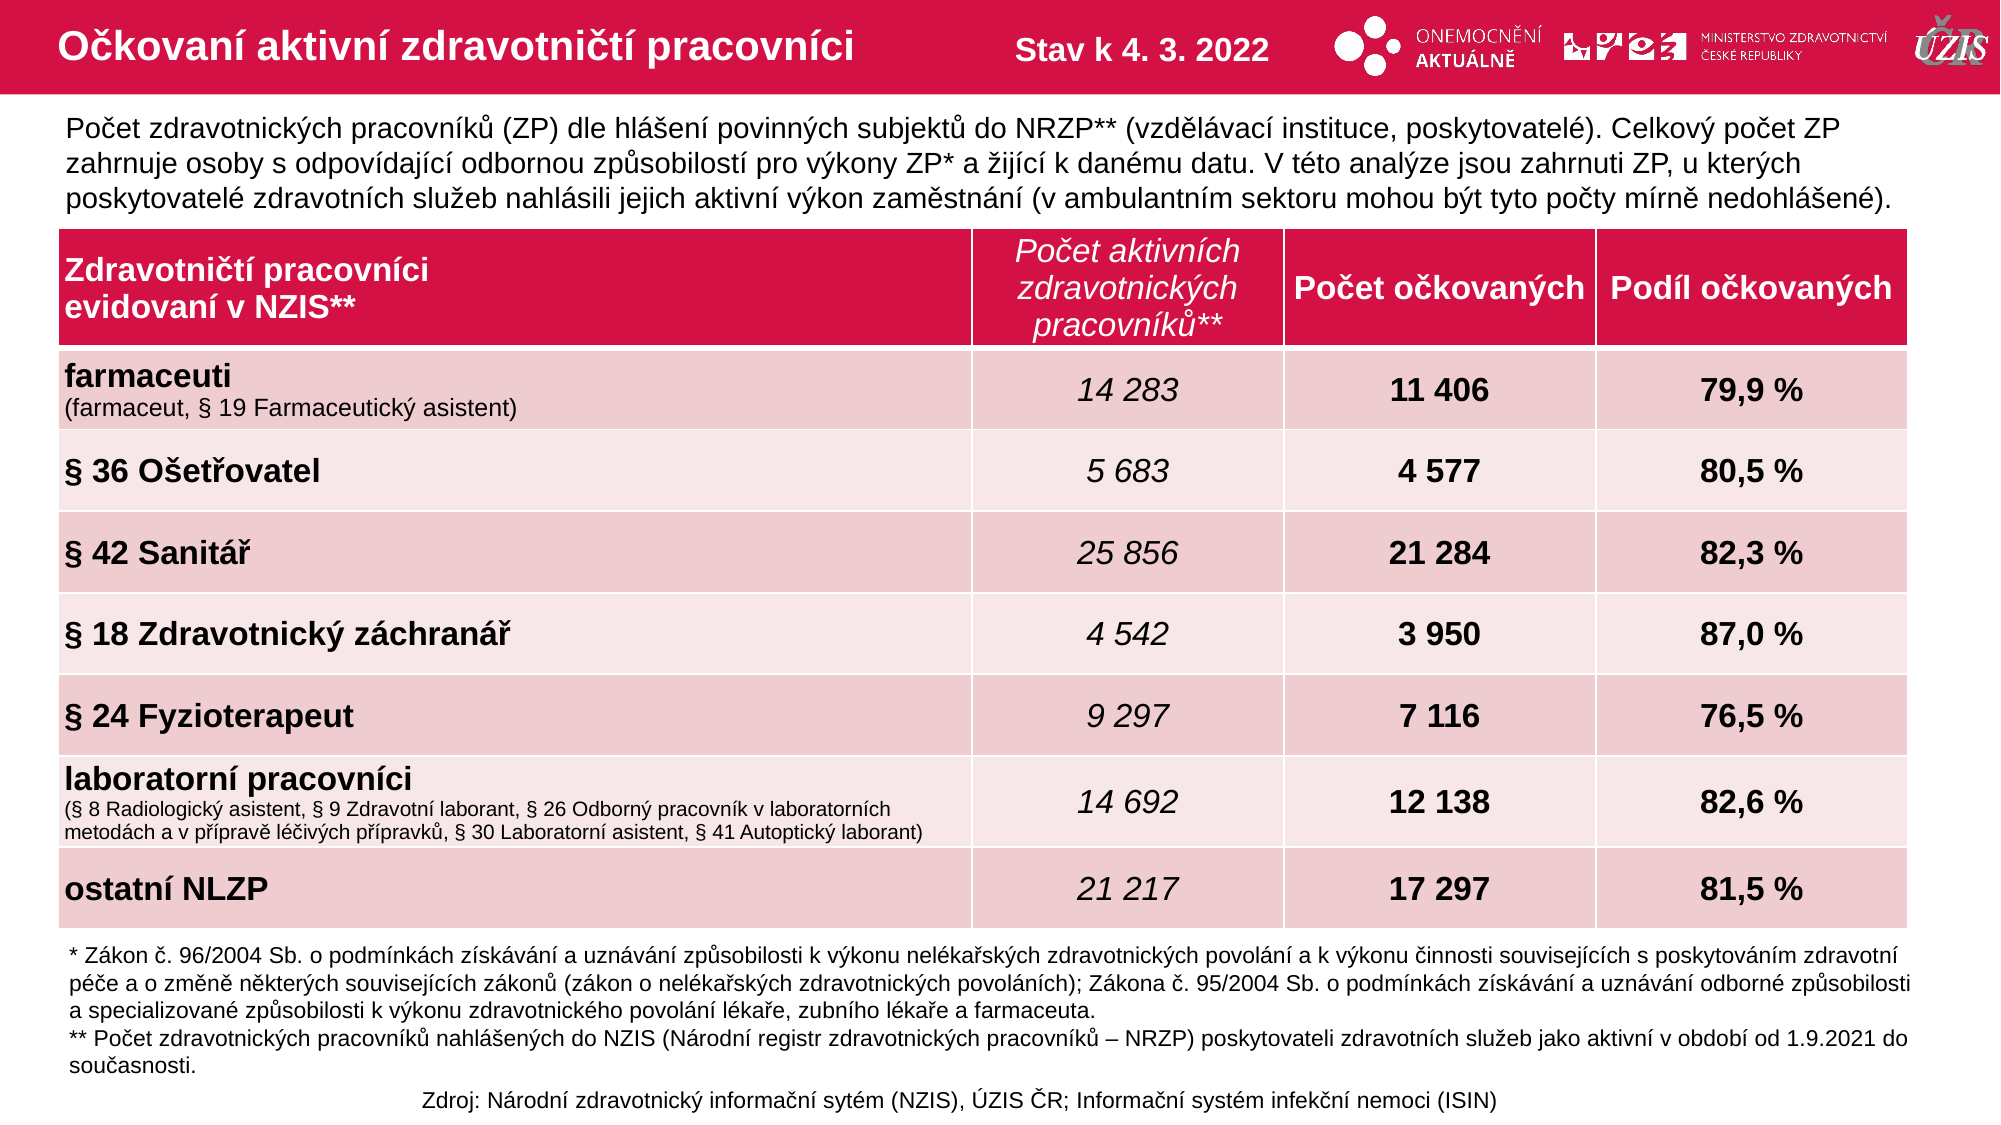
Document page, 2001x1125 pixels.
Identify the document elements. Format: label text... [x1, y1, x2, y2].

picture [1915, 15, 1989, 66]
text_box Počet zdravotnických pracovníků (ZP) dle hlášení povinných subjektů do NRZP** (vzdělávací instituce, poskytovatelé). Celkový počet ZP zahrnuje osoby s odpovídající odbornou způsobilostí pro výkony ZP* a žijící k danému datu. V této analýze jsou zahrnuti ZP, u kterých poskytovatelé zdravotních služeb nahlásili jejich aktivní výkon zaměstnání (v ambulantním sektoru mohou být tyto počty mírně nedohlášené). [50, 101, 1948, 222]
table_cell § 18 Zdravotnický záchranář [59, 594, 971, 673]
table_cell § 42 Sanitář [59, 512, 971, 592]
table_cell 11 406 [1285, 351, 1595, 429]
table_header Počet aktivních zdravotnických pracovníků** [973, 229, 1283, 345]
table_cell 14 283 [973, 351, 1283, 429]
table_header Podíl očkovaných [1597, 229, 1907, 345]
table_cell § 36 Ošetřovatel [59, 430, 971, 510]
table_cell 17 297 [1285, 848, 1595, 928]
table_cell 79,9 % [1597, 351, 1907, 429]
title Očkovaní aktivní zdravotničtí pracovníci [42, 0, 1262, 95]
table_cell 76,5 % [1597, 675, 1907, 755]
picture [1334, 16, 1542, 76]
table_cell § 24 Fyzioterapeut [59, 675, 971, 755]
text_box Zdroj: Národní zdravotnický informační sytém (NZIS), ÚZIS ČR; Informační systém infekční nemoci (ISIN) [284, 1078, 1643, 1121]
table_cell 21 217 [973, 848, 1283, 928]
table_cell 12 138 [1285, 757, 1595, 846]
table_cell 82,6 % [1597, 757, 1907, 846]
table_cell 80,5 % [1597, 430, 1907, 510]
table_cell 14 692 [973, 757, 1283, 846]
text_box * Zákon č. 96/2004 Sb. o podmínkách získávání a uznávání způsobilosti k výkonu nelékařských zdravotnických povolání a k výkonu činnosti souvisejících s poskytováním zdravotní péče a o změně některých souvisejících zákonů (zákon o nelékařských zdravotnických povoláních); Zákona č. 95/2004 Sb. o podmínkách získávání a uznávání odborné způsobilosti a specializované způsobilosti k výkonu zdravotnického povolání lékaře, zubního lékaře a farmaceuta. ** Počet zdravotnických pracovníků nahlášených do NZIS (Národní registr zdravotnických pracovníků – NRZP) poskytovateli zdravotních služeb jako aktivní v období od 1.9.2021 do současnosti. [54, 933, 1934, 1086]
table_header Zdravotničtí pracovníci evidovaní v NZIS** [59, 229, 971, 345]
table_cell 81,5 % [1597, 848, 1907, 928]
table_header Počet očkovaných [1285, 229, 1595, 345]
table_cell 5 683 [973, 430, 1283, 510]
text_box Stav k 4. 3. 2022 [999, 20, 1330, 76]
table_cell laboratorní pracovníci (§ 8 Radiologický asistent, § 9 Zdravotní laborant, § 26 Odborný pracovník v laboratorních metodách a v přípravě léčivých přípravků, § 30 Laboratorní asistent, § 41 Autoptický laborant) [59, 757, 971, 846]
table_cell 21 284 [1285, 512, 1595, 592]
table_cell farmaceuti (farmaceut, § 19 Farmaceutický asistent) [59, 351, 971, 429]
table_cell 87,0 % [1597, 594, 1907, 673]
table_cell 82,3 % [1597, 512, 1907, 592]
table_cell 7 116 [1285, 675, 1595, 755]
table_cell 25 856 [973, 512, 1283, 592]
table_cell 4 542 [973, 594, 1283, 673]
table_cell 9 297 [973, 675, 1283, 755]
picture [1563, 31, 1888, 60]
table_cell 3 950 [1285, 594, 1595, 673]
table_cell ostatní NLZP [59, 848, 971, 928]
table_cell 4 577 [1285, 430, 1595, 510]
